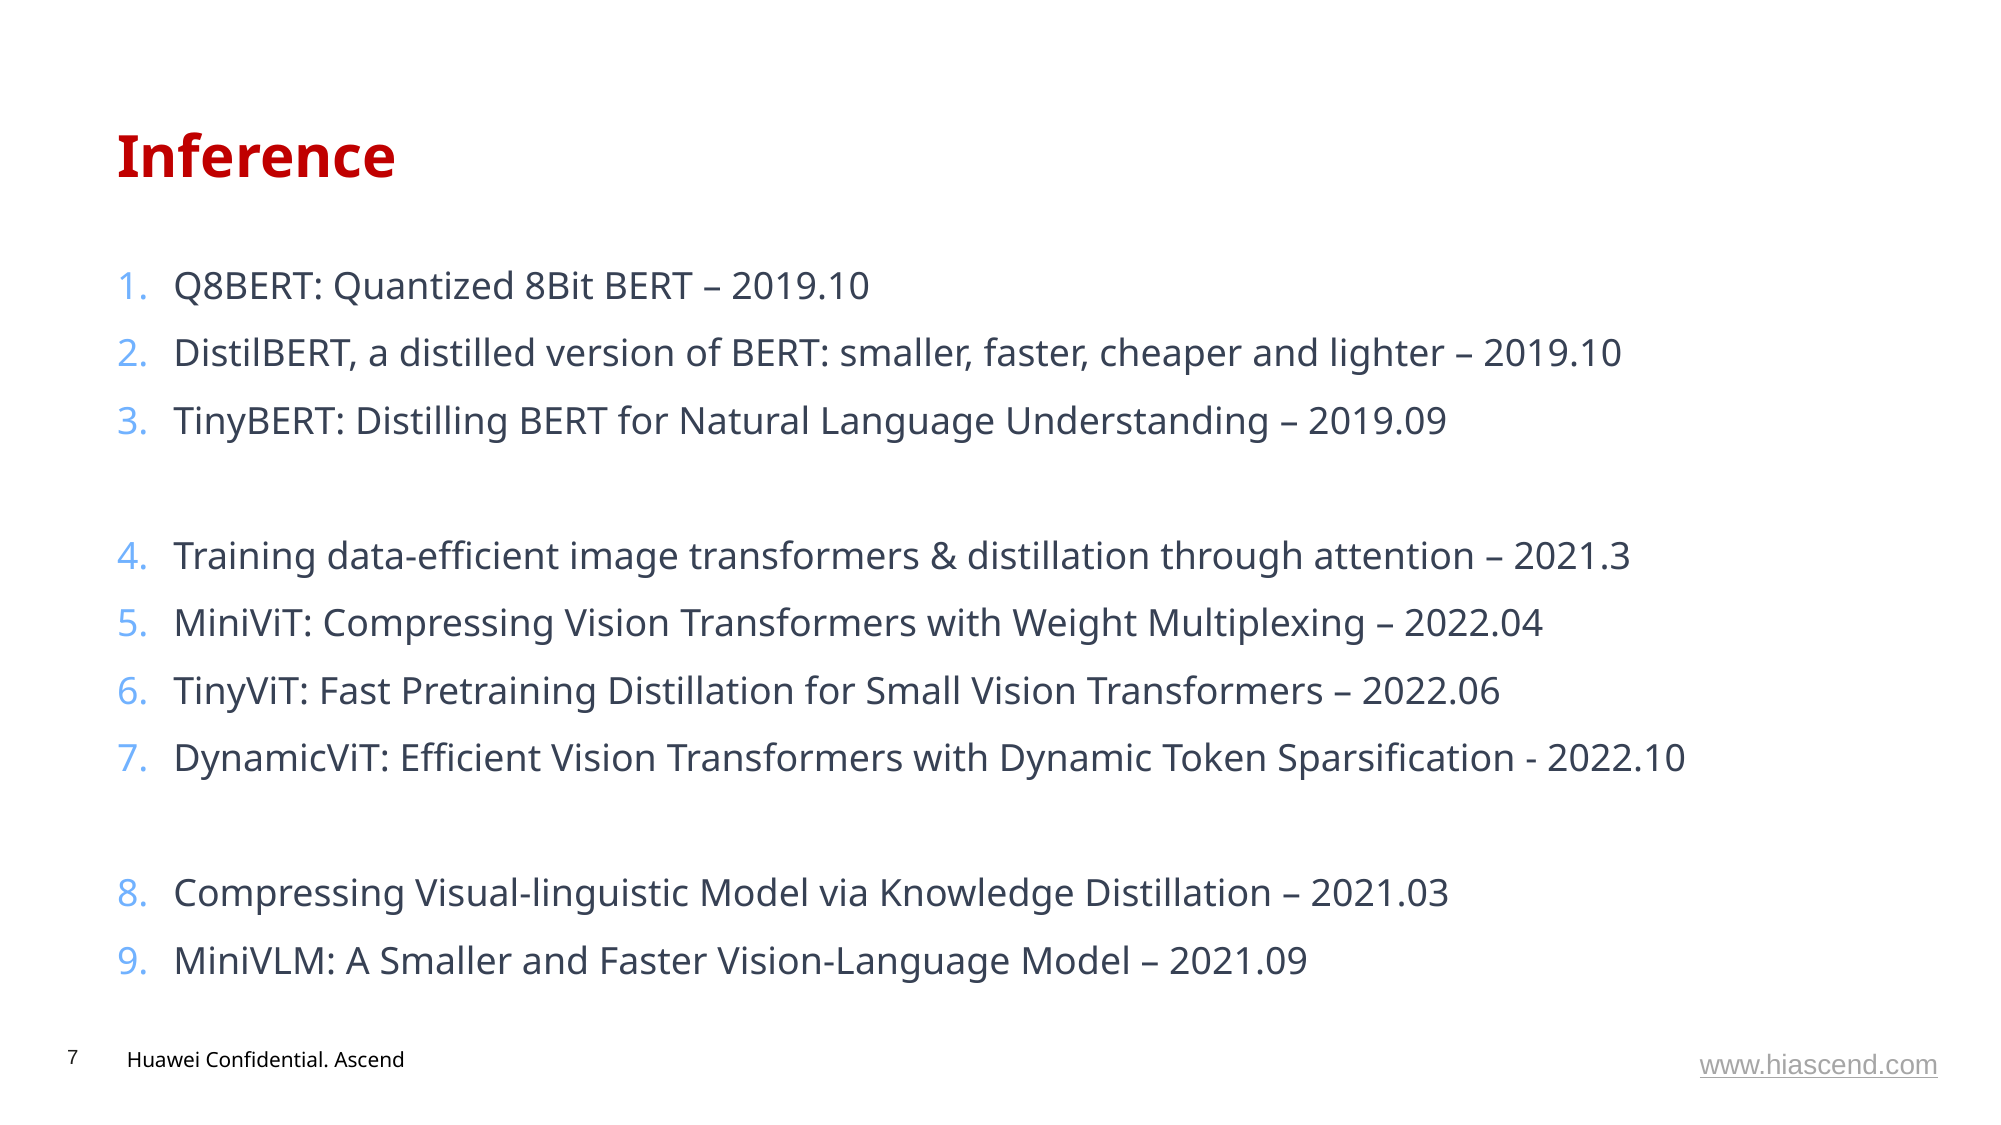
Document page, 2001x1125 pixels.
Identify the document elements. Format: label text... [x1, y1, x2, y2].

list Q8BERT: Quantized 8Bit BERT – 2019.10 DistilBERT, a distilled version of BERT: smaller, faster, cheaper and lighter – 2019.10 TinyBERT: Distilling BERT for Natural Language Understanding – 2019.09 Training data-efficient image transformers & distillation through attention – 2021.3 MiniViT: Compressing Vision Transformers with Weight Multiplexing – 2022.04 TinyViT: Fast Pretraining Distillation for Small Vision Transformers – 2022.06 DynamicViT: Efficient Vision Transformers with Dynamic Token Sparsification - 2022.10 Compressing Visual-linguistic Model via Knowledge Distillation – 2021.03 MiniVLM: A Smaller and Faster Vision-Language Model – 2021.09 [102, 231, 1863, 975]
title Inference [102, 111, 1863, 209]
